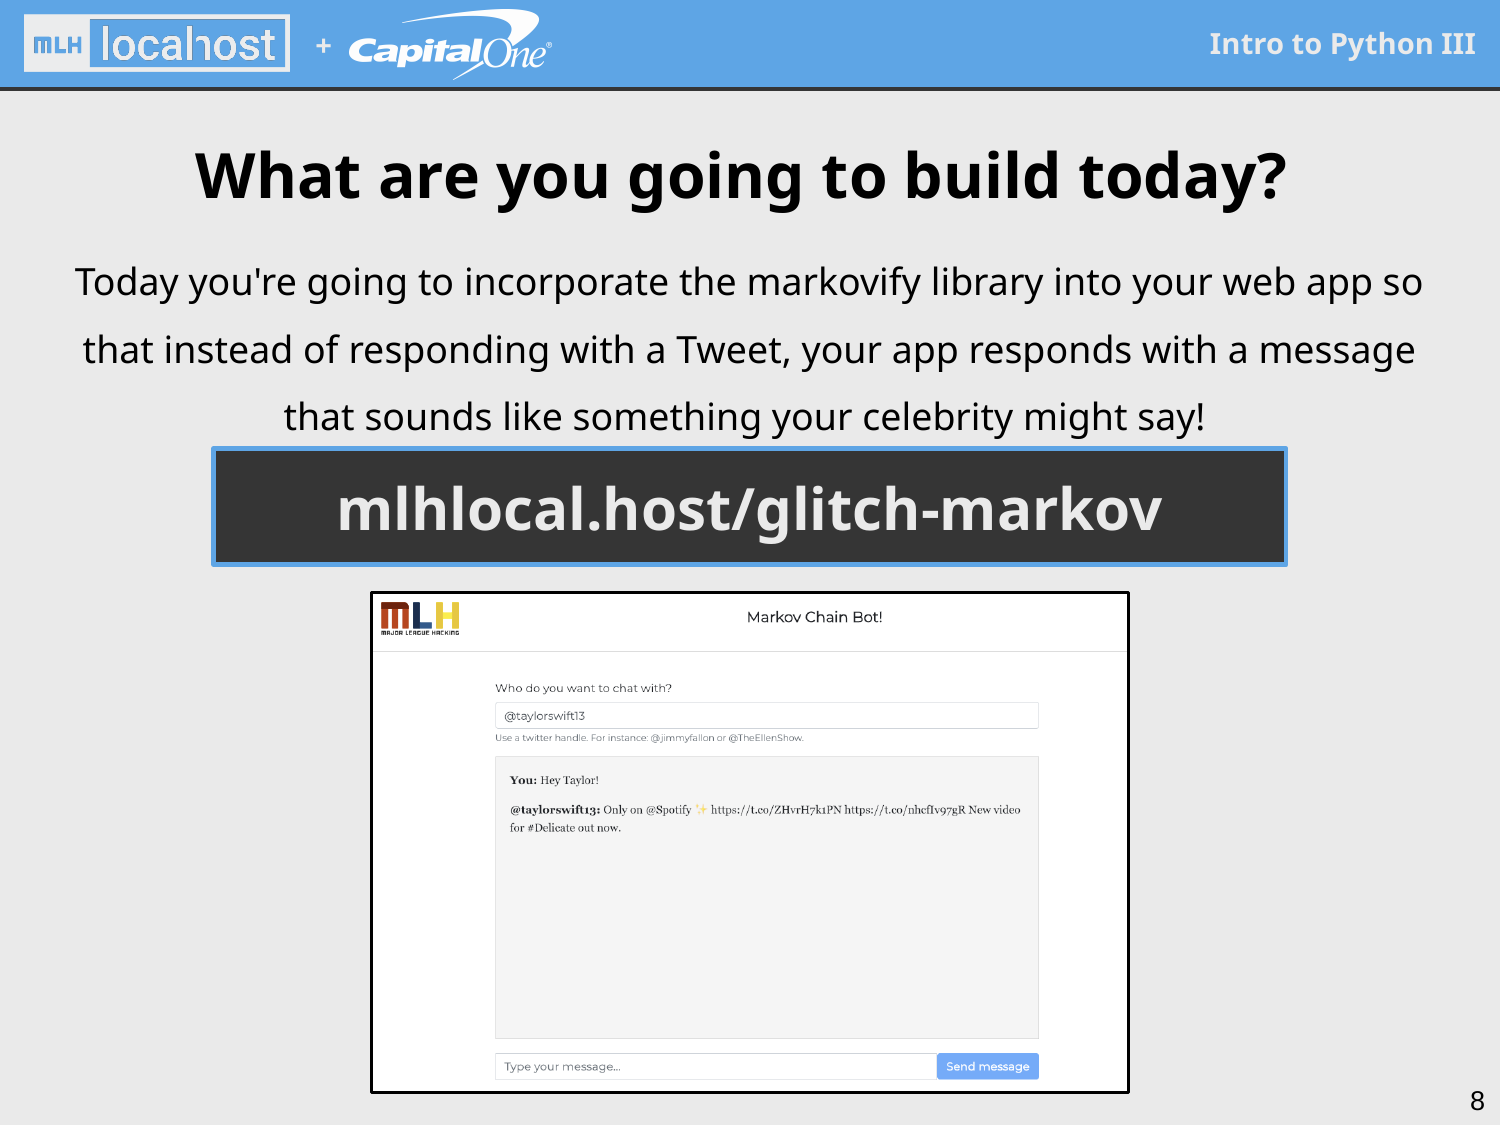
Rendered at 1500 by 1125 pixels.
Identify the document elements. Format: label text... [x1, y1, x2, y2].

text_box mlhlocal.host/glitch-markov [213, 448, 1287, 565]
picture [372, 593, 1128, 1092]
title What are you going to build today? [26, 106, 1474, 242]
picture [349, 9, 552, 80]
picture [24, 14, 290, 72]
text_box Today you're going to incorporate the markovify library into your web app so that instead of responding with a Tweet, your app responds with a message that sounds like something your celebrity might say! [43, 253, 1457, 420]
